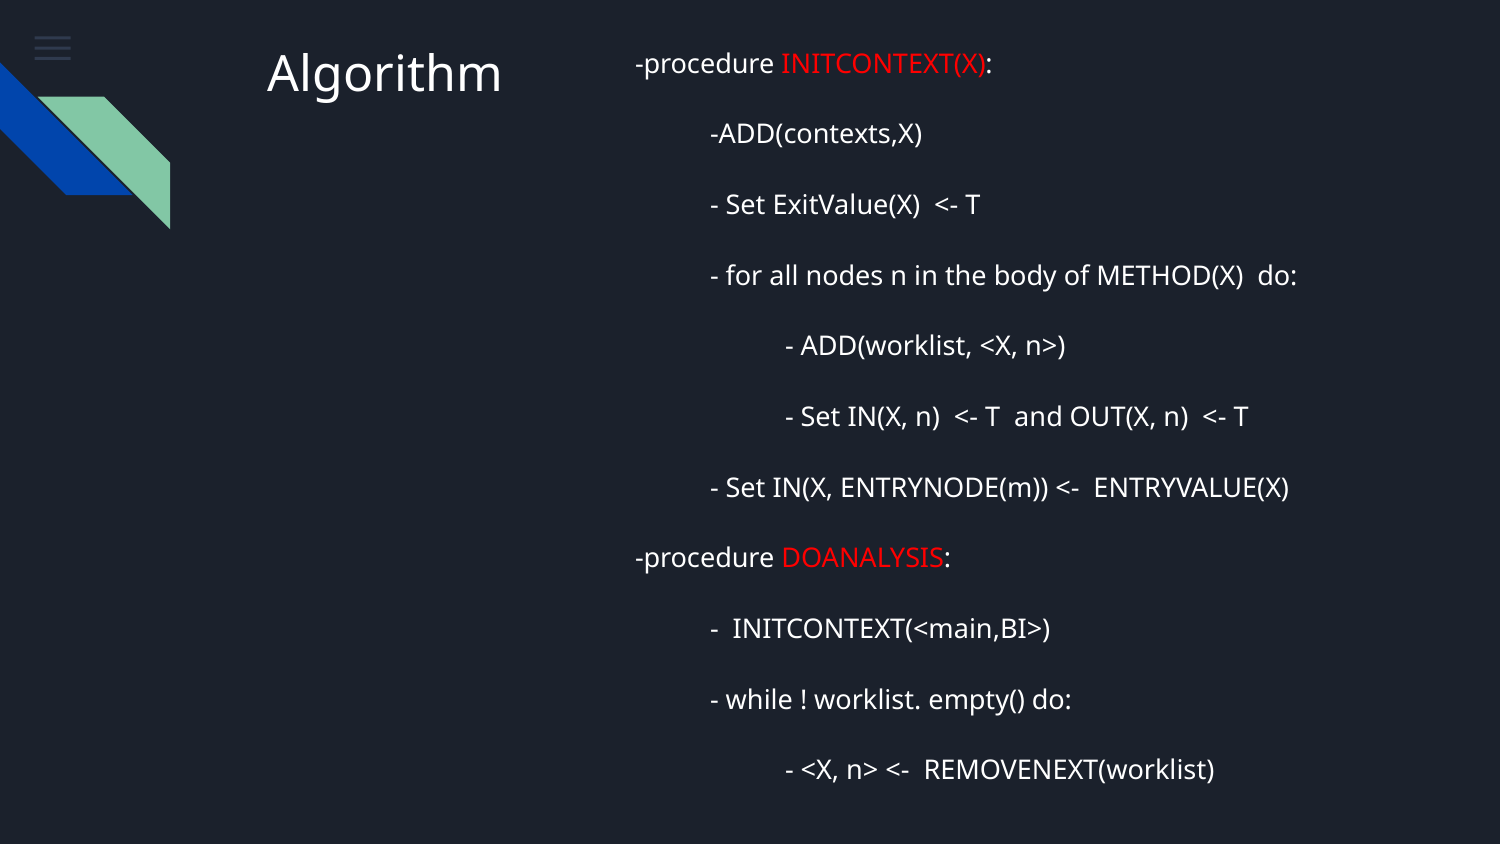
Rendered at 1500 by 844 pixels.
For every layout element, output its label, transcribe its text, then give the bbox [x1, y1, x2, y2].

title Algorithm [252, 26, 560, 123]
list -procedure INITCONTEXT(X): -ADD(contexts,X) - Set ExitValue(X) <- T - for all nodes n in the body of METHOD(X) do: - ADD(worklist, <X, n>) - Set IN(X, n) <- T and OUT(X, n) <- T - Set IN(X, ENTRYNODE(m)) <- ENTRYVALUE(X) -procedure DOANALYSIS: - INITCONTEXT(<main,BI>) - while ! worklist. empty() do: - <X, n> <- REMOVENEXT(worklist) [620, 26, 1379, 818]
